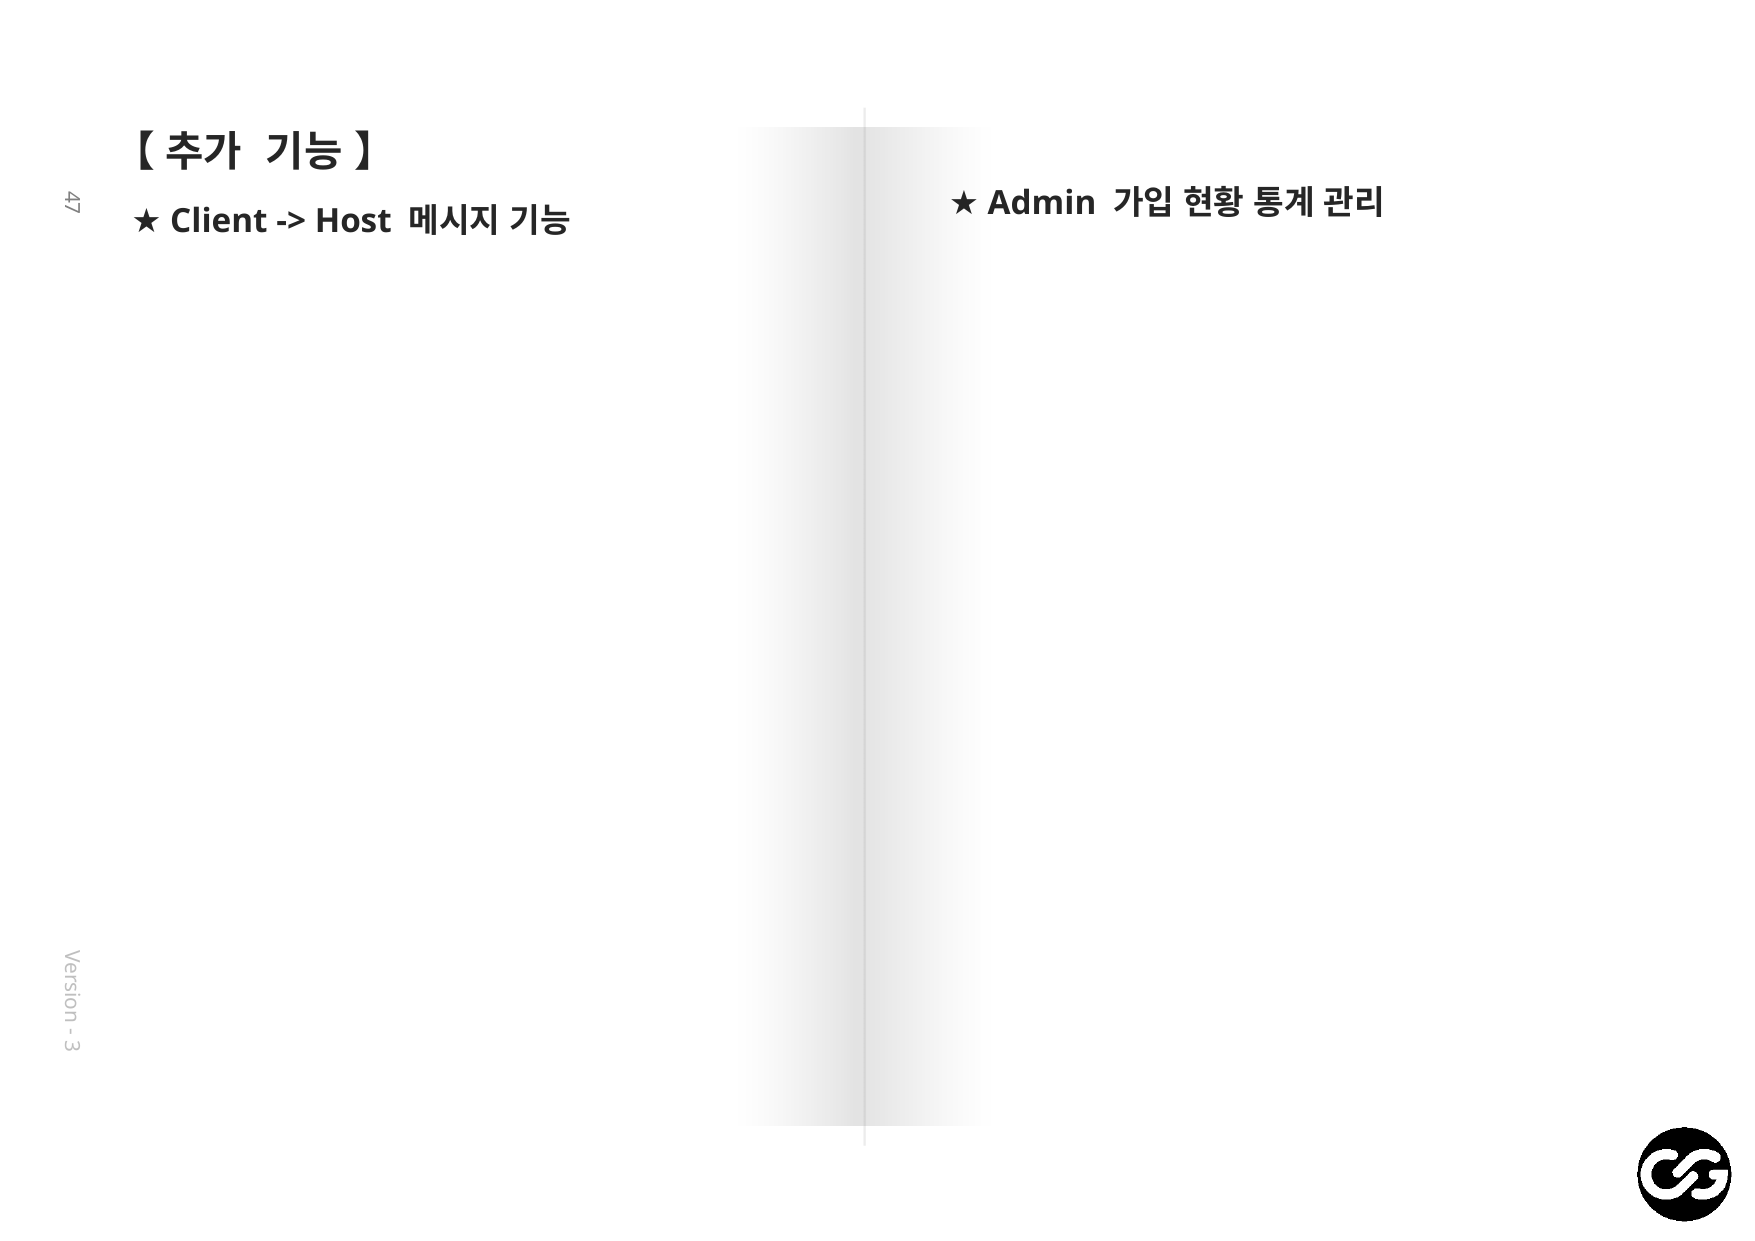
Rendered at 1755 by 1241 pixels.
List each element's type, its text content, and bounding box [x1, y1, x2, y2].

text_box ★ Client -> Host 메시지 기능 [116, 191, 586, 247]
text_box ★ Admin 가입 현황 통계 관리 [1002, 174, 1410, 229]
text_box Version - 3 [53, 935, 94, 1068]
text_box 【 추가 기능 】 [99, 117, 725, 183]
picture [1635, 1126, 1732, 1223]
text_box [730, 107, 999, 1147]
text_box 47 [53, 176, 94, 230]
